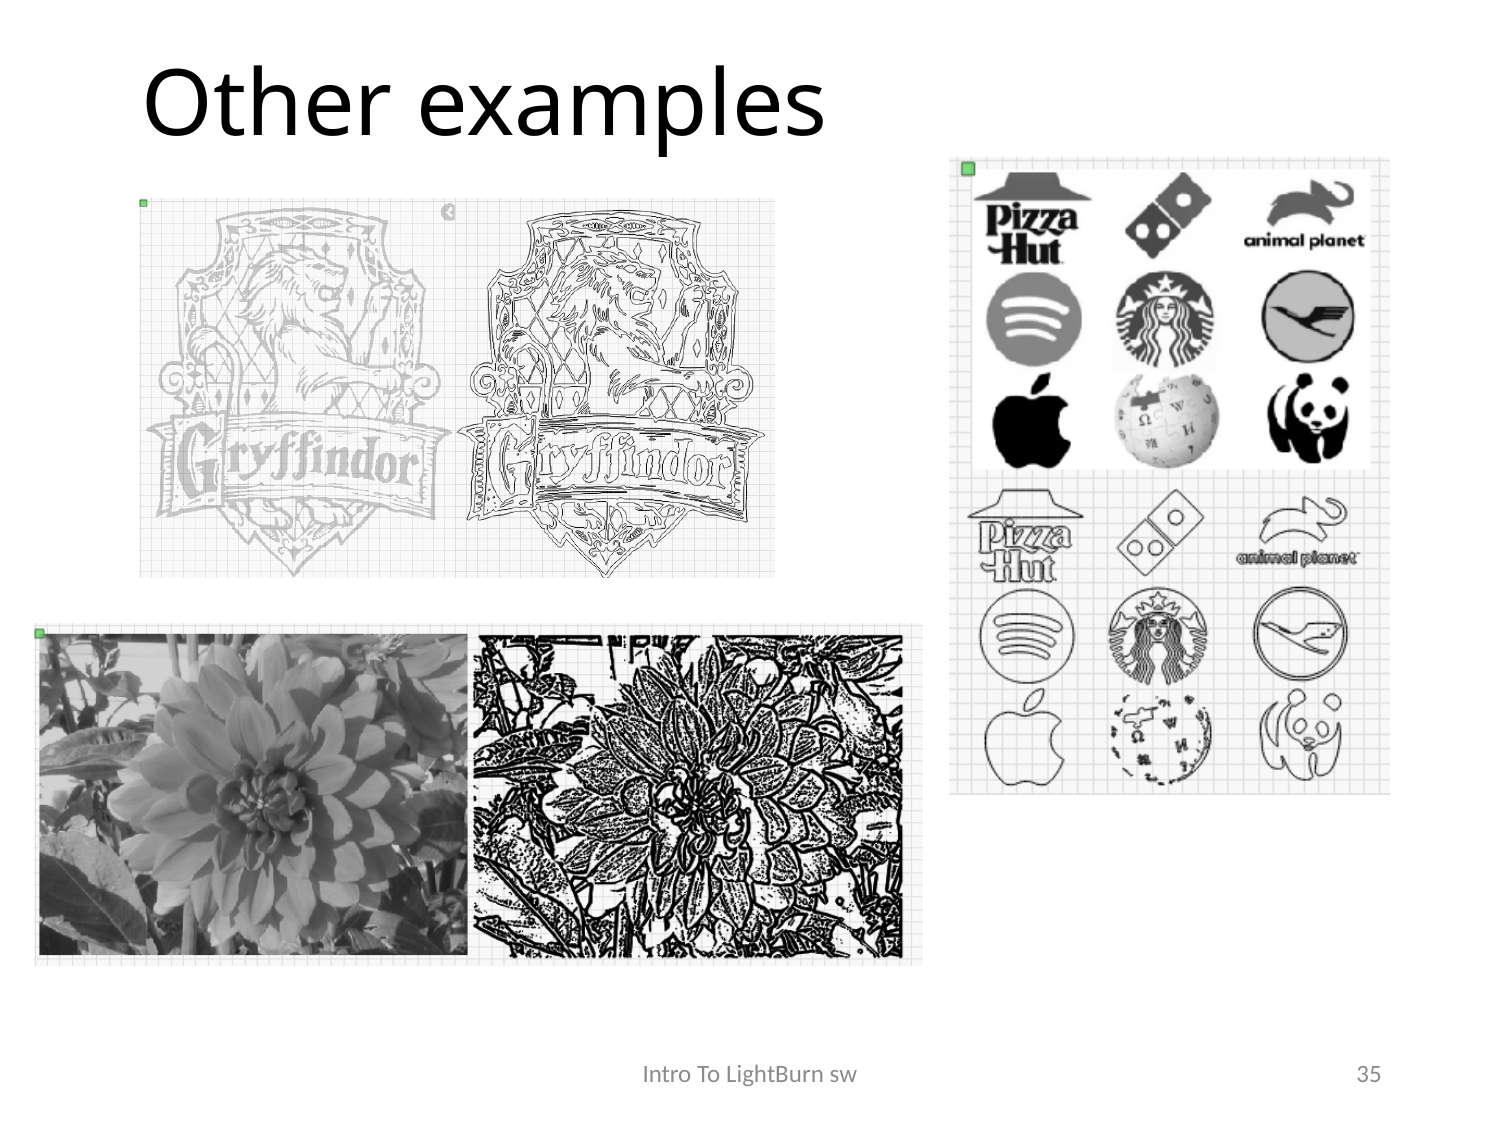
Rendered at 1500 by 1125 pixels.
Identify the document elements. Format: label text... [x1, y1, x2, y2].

title Other examples [103, 59, 1397, 153]
picture [949, 157, 1390, 795]
picture [33, 623, 923, 966]
picture [139, 198, 775, 578]
slide_number 35 [1059, 1042, 1397, 1103]
footer Intro To LightBurn sw [496, 1042, 1004, 1103]
